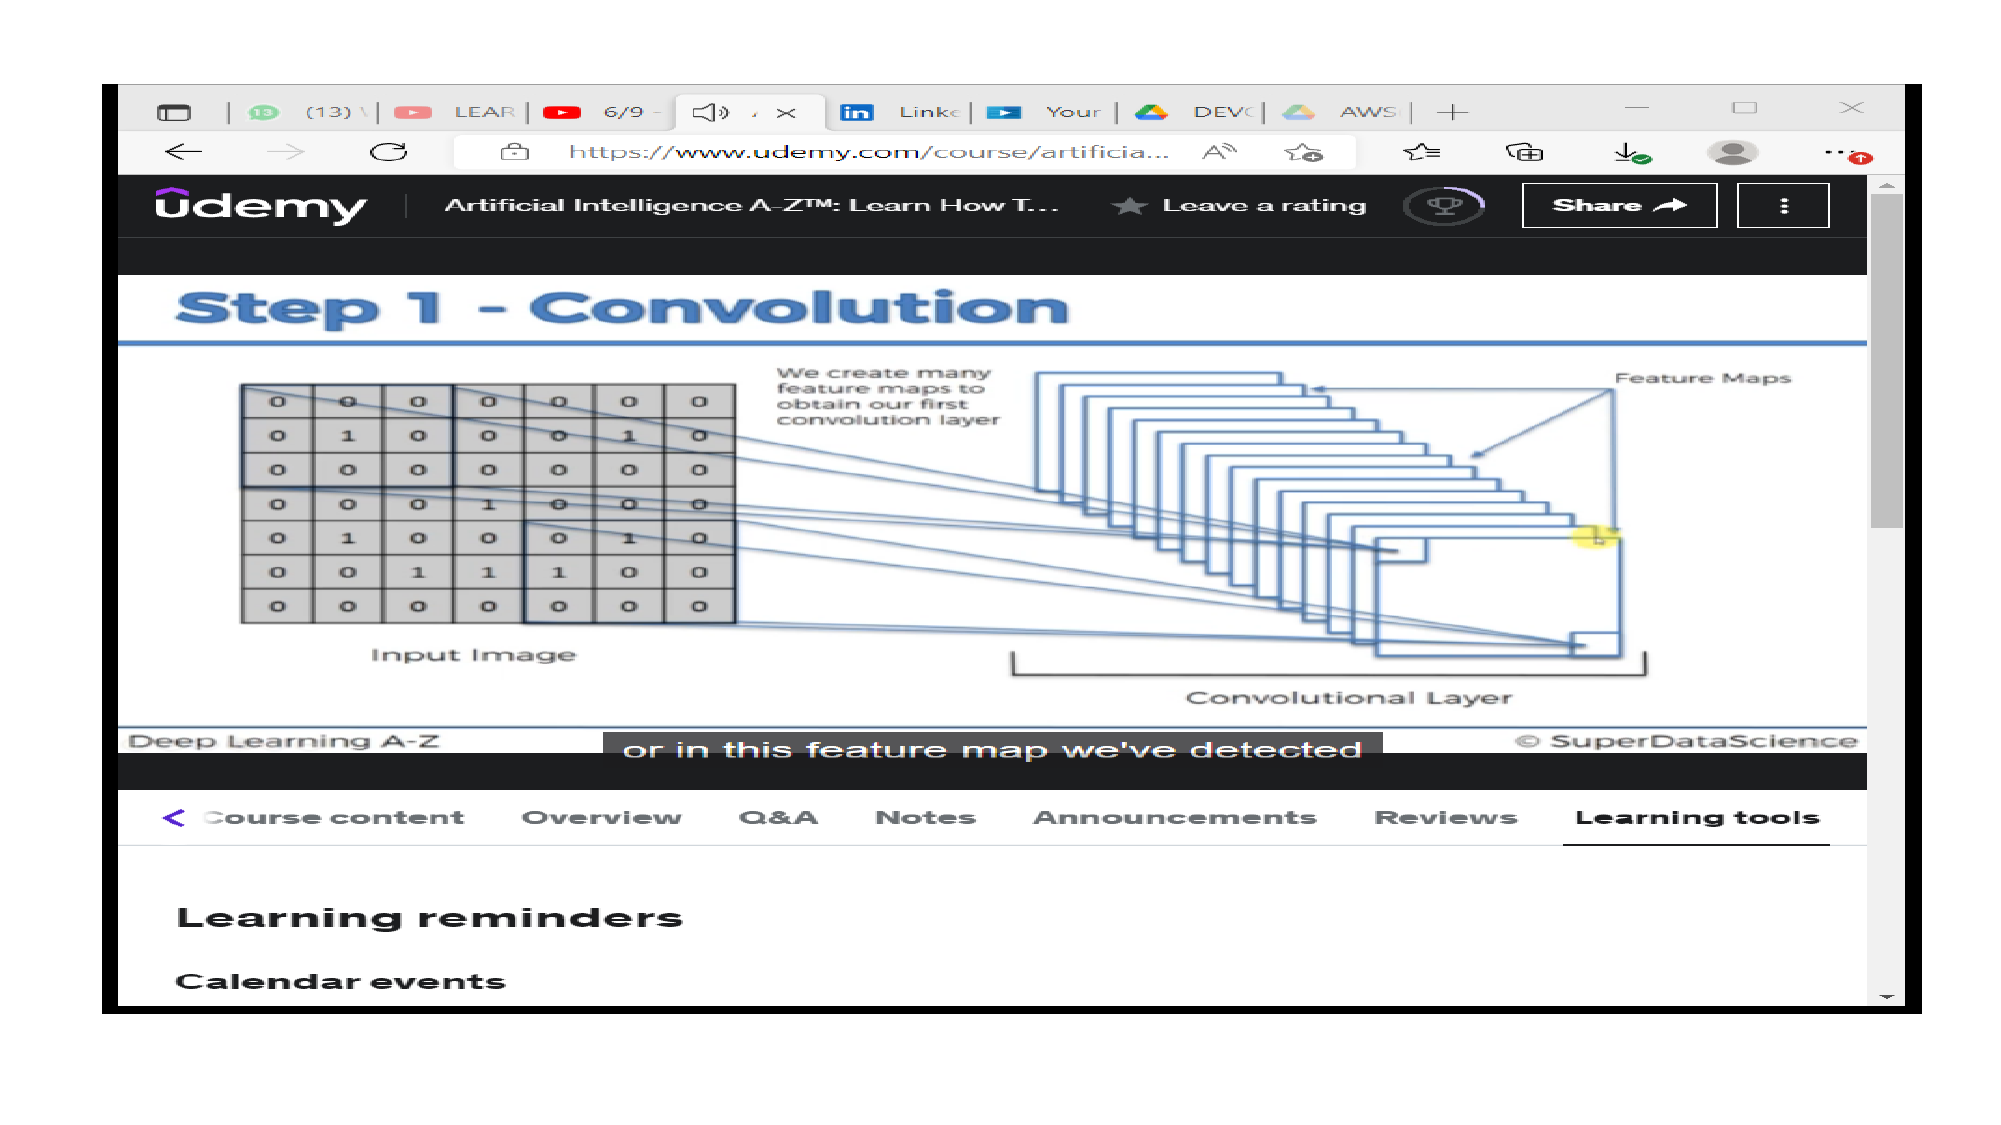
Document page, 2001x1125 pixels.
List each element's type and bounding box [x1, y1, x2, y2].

list [102, 84, 1921, 1014]
